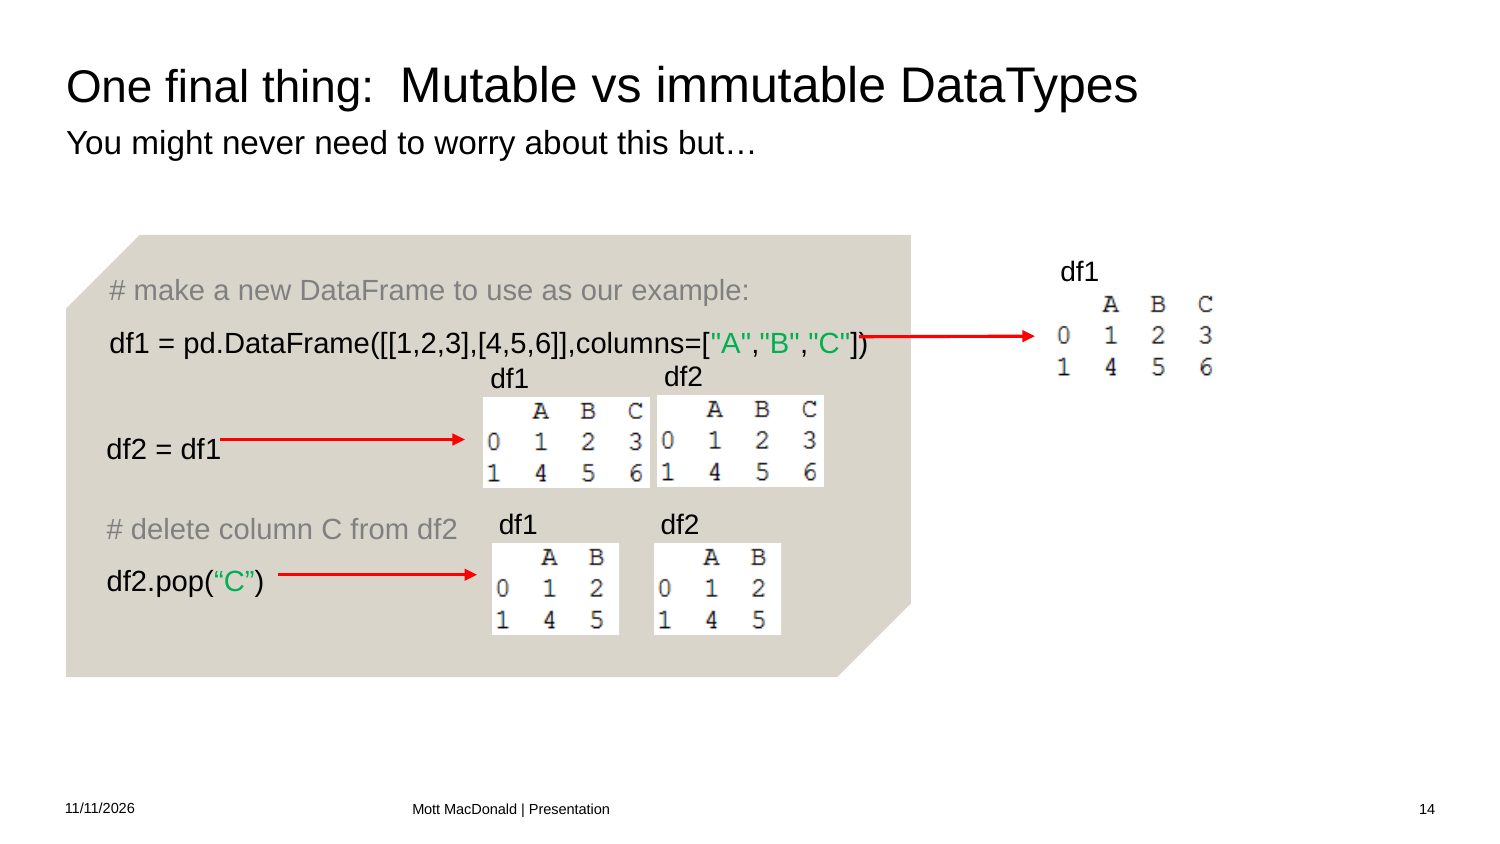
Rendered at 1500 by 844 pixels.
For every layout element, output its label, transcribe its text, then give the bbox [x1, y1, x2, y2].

footer Mott MacDonald | Presentation [412, 799, 1088, 816]
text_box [628, 499, 790, 635]
slide_number 14 [1105, 799, 1436, 817]
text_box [220, 351, 824, 488]
title One final thing: Mutable vs immutable DataTypes [66, 52, 1360, 112]
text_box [65, 234, 1220, 678]
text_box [483, 499, 628, 635]
list You might never need to worry about this but… [66, 118, 777, 162]
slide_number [64, 799, 395, 816]
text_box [278, 499, 483, 635]
